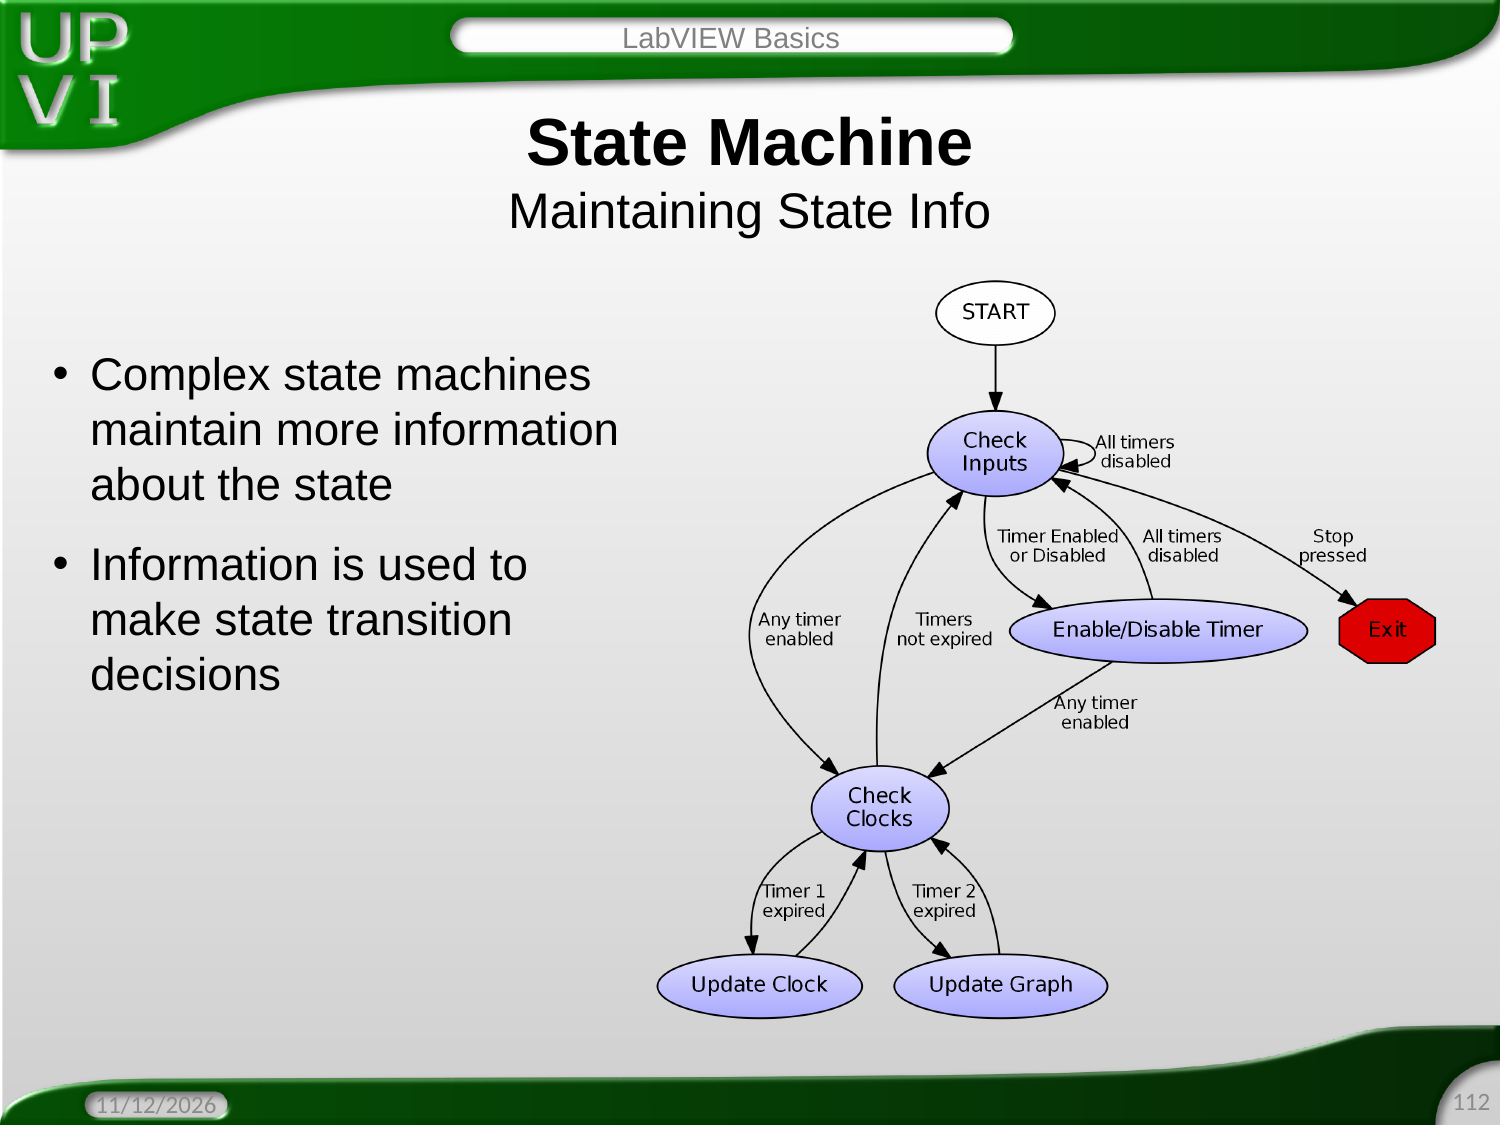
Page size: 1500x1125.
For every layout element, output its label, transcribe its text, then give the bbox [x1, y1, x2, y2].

list Complex state machines maintain more information about the state Information is used to make state transition decisions [37, 337, 663, 1063]
footer LabVIEW Basics [450, 6, 1013, 67]
picture [0, 0, 1500, 1125]
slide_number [75, 1073, 238, 1125]
slide_number 112 [1155, 1069, 1500, 1125]
title State Machine Maintaining State Info [75, 75, 1425, 263]
